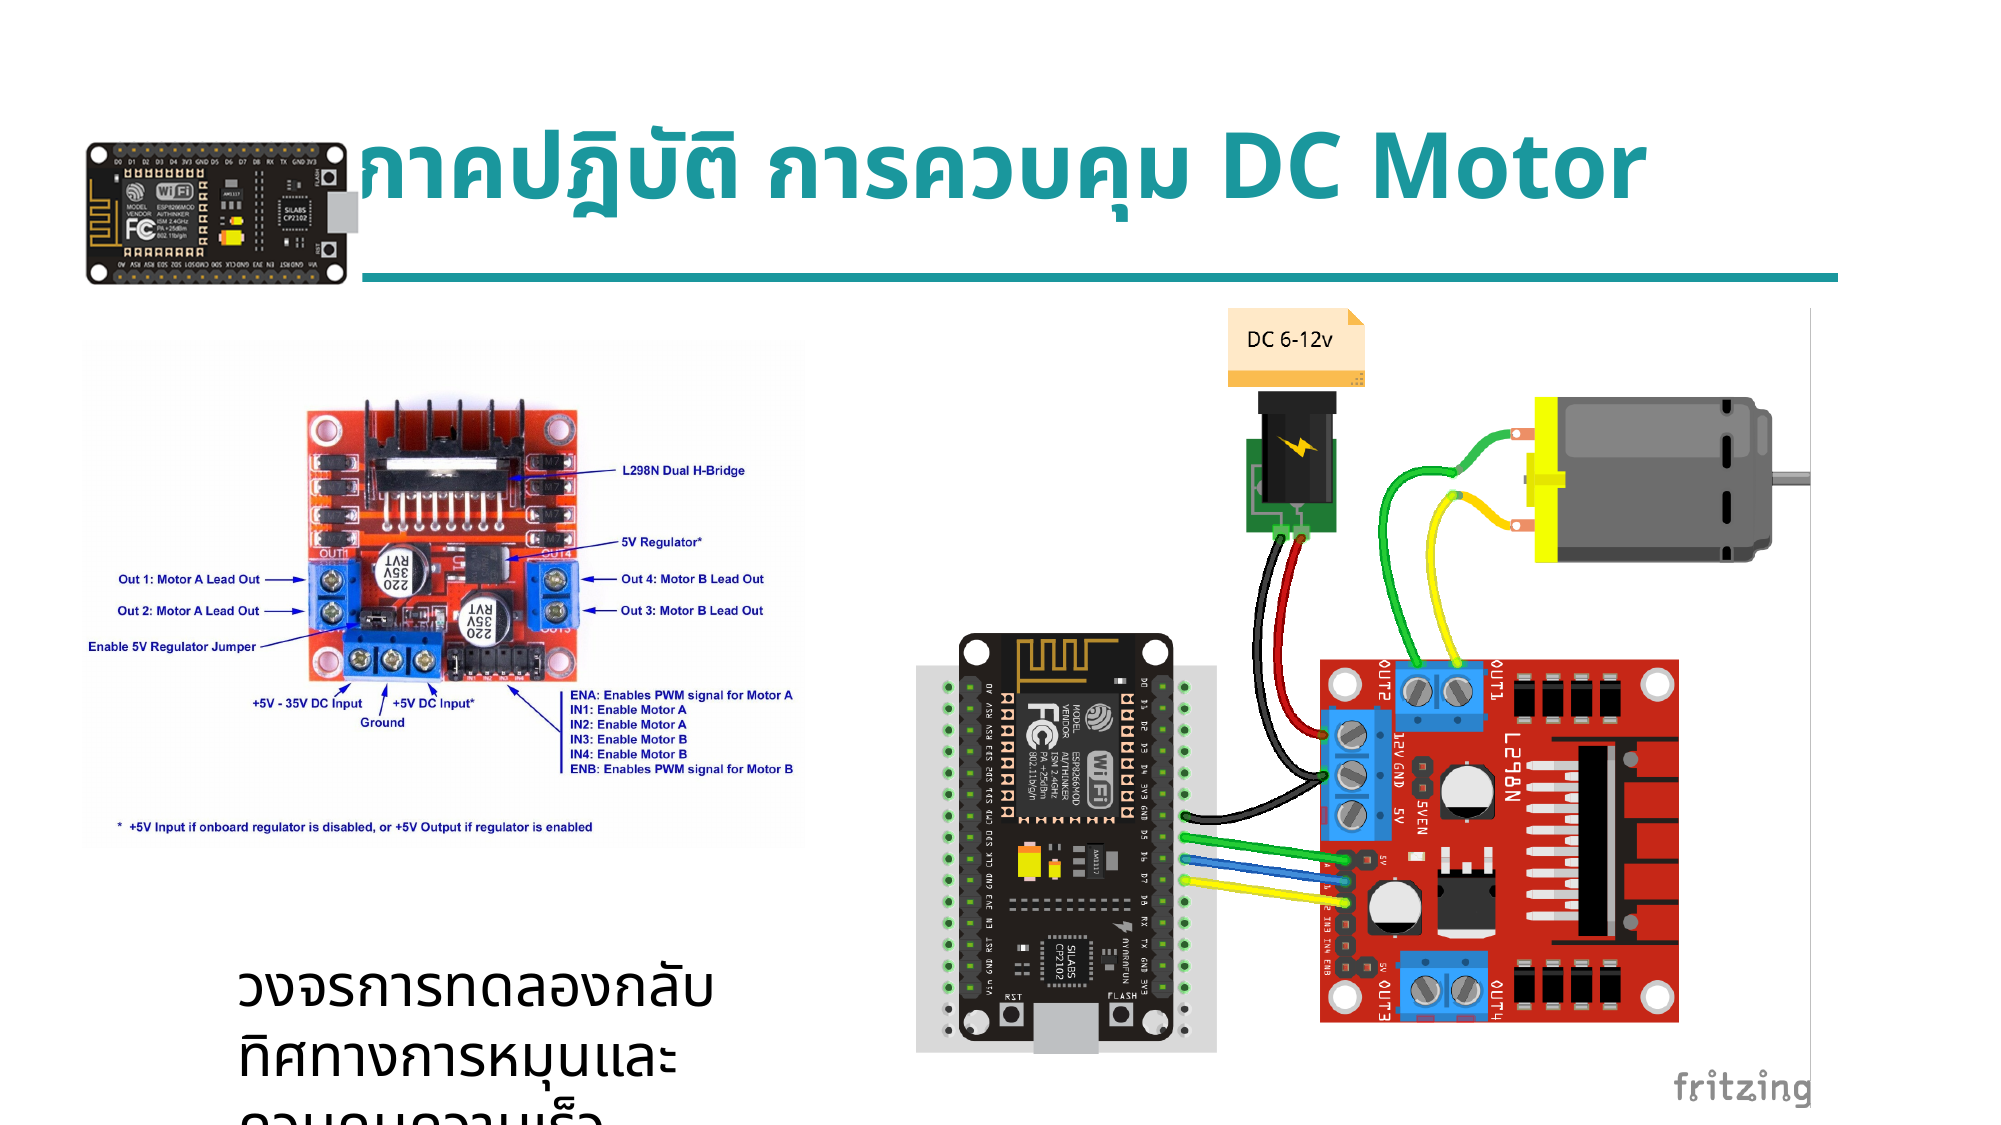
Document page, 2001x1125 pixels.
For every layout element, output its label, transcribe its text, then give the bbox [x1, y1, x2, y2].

text_box วงจรการทดลองกลับทิศทางการหมุนและควบคุมความเร็ว [222, 940, 753, 1125]
picture [916, 308, 1811, 1108]
picture [81, 72, 806, 848]
title ภาคปฎิบัติ การควบคุม DC Motor [137, 59, 1863, 278]
